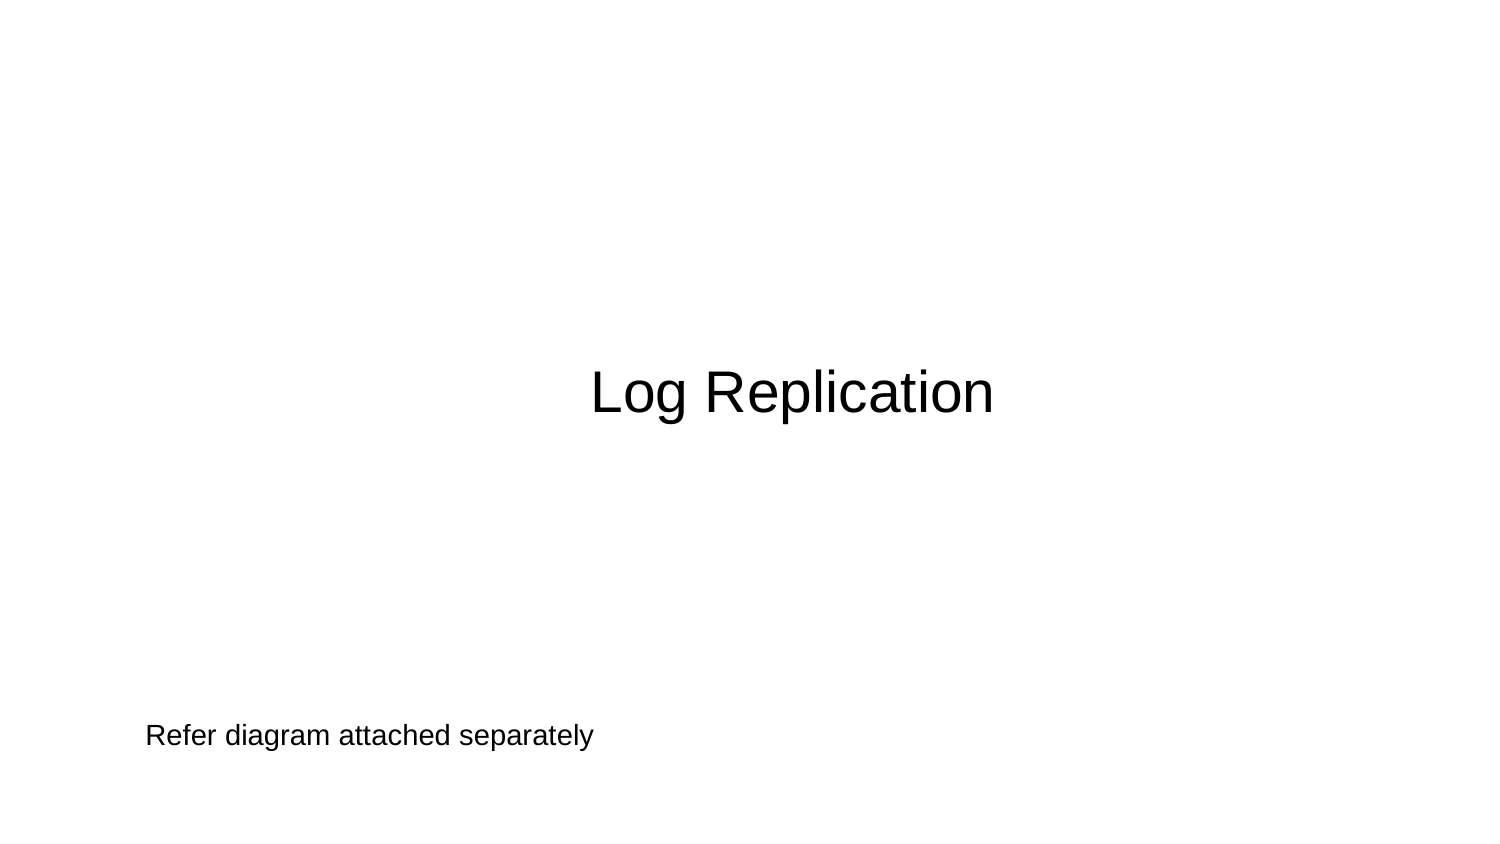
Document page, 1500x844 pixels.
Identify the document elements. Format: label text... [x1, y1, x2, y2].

text_box Refer diagram attached separately [130, 701, 1414, 767]
title Log Replication [94, 338, 1493, 433]
